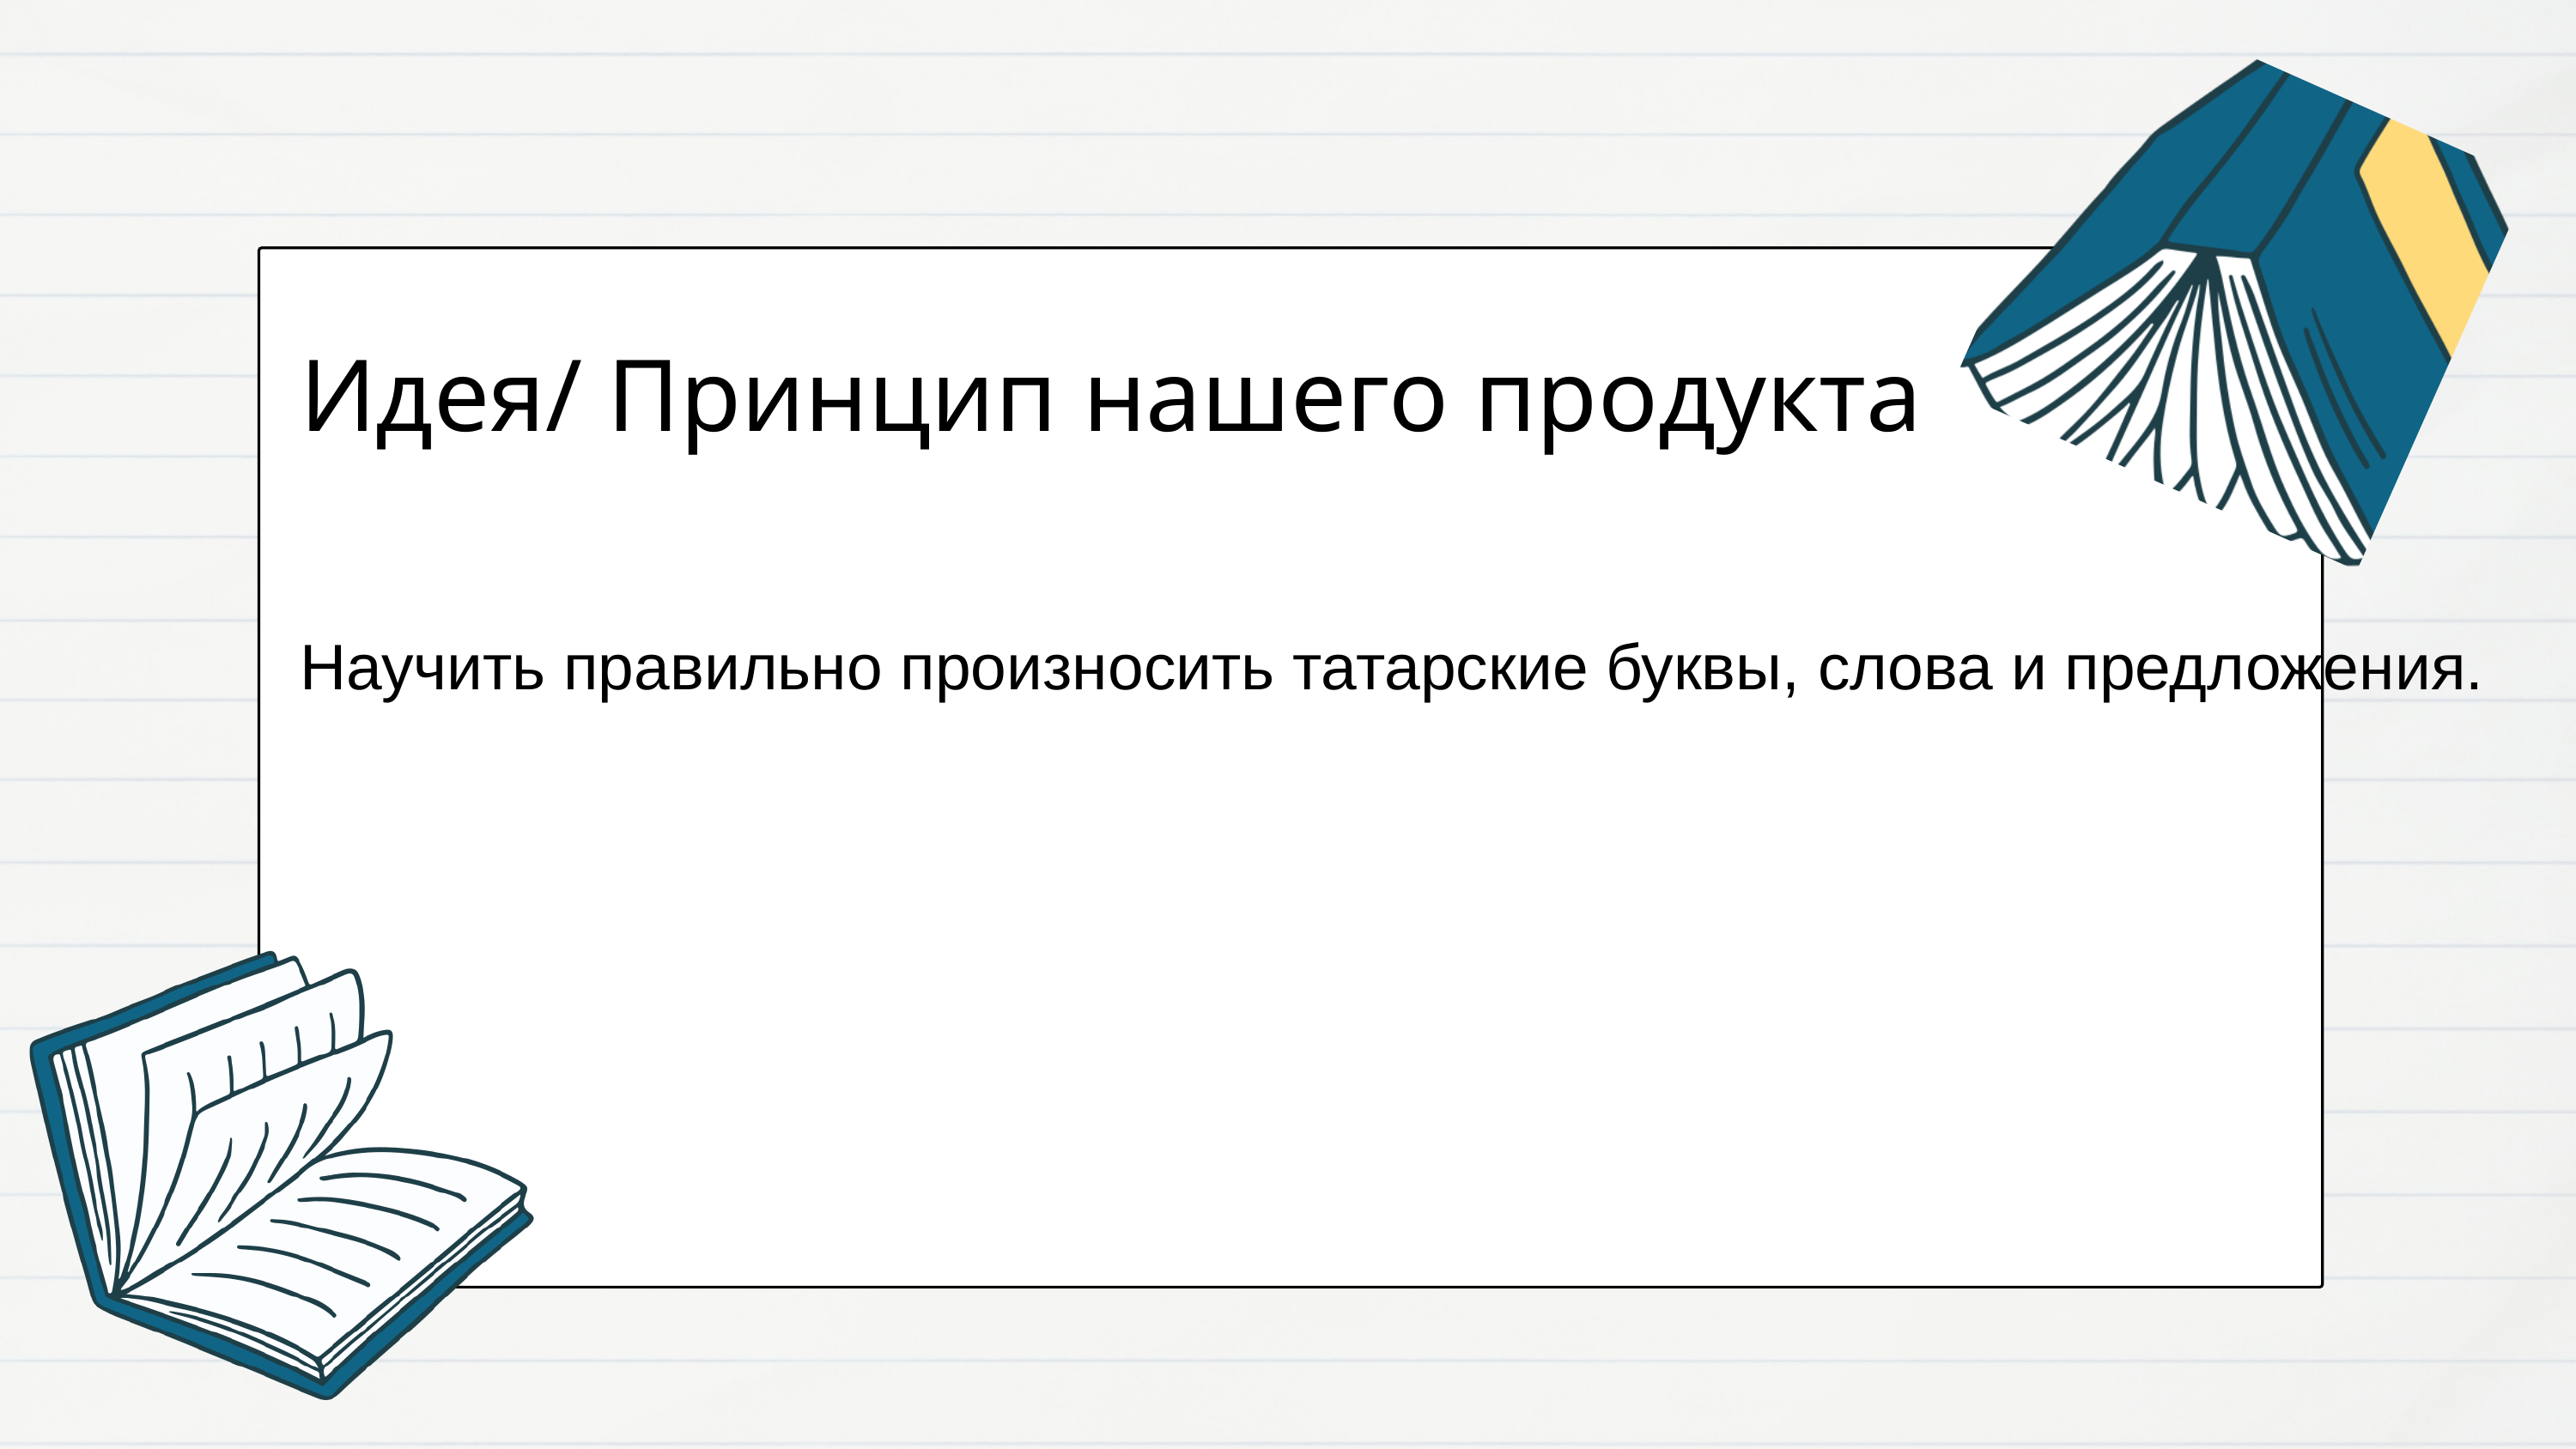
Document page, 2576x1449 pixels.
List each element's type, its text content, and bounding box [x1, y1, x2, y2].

text_box [0, 0, 2576, 1449]
text_box [29, 950, 535, 1401]
text_box Идея/ Принцип нашего продукта [2326, 343, 2496, 452]
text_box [258, 247, 2323, 1288]
text_box [2326, 452, 2410, 571]
text_box Научить правильно произносить татарские буквы, слова и предложения. [2326, 633, 2496, 703]
text_box [2014, 0, 2530, 343]
